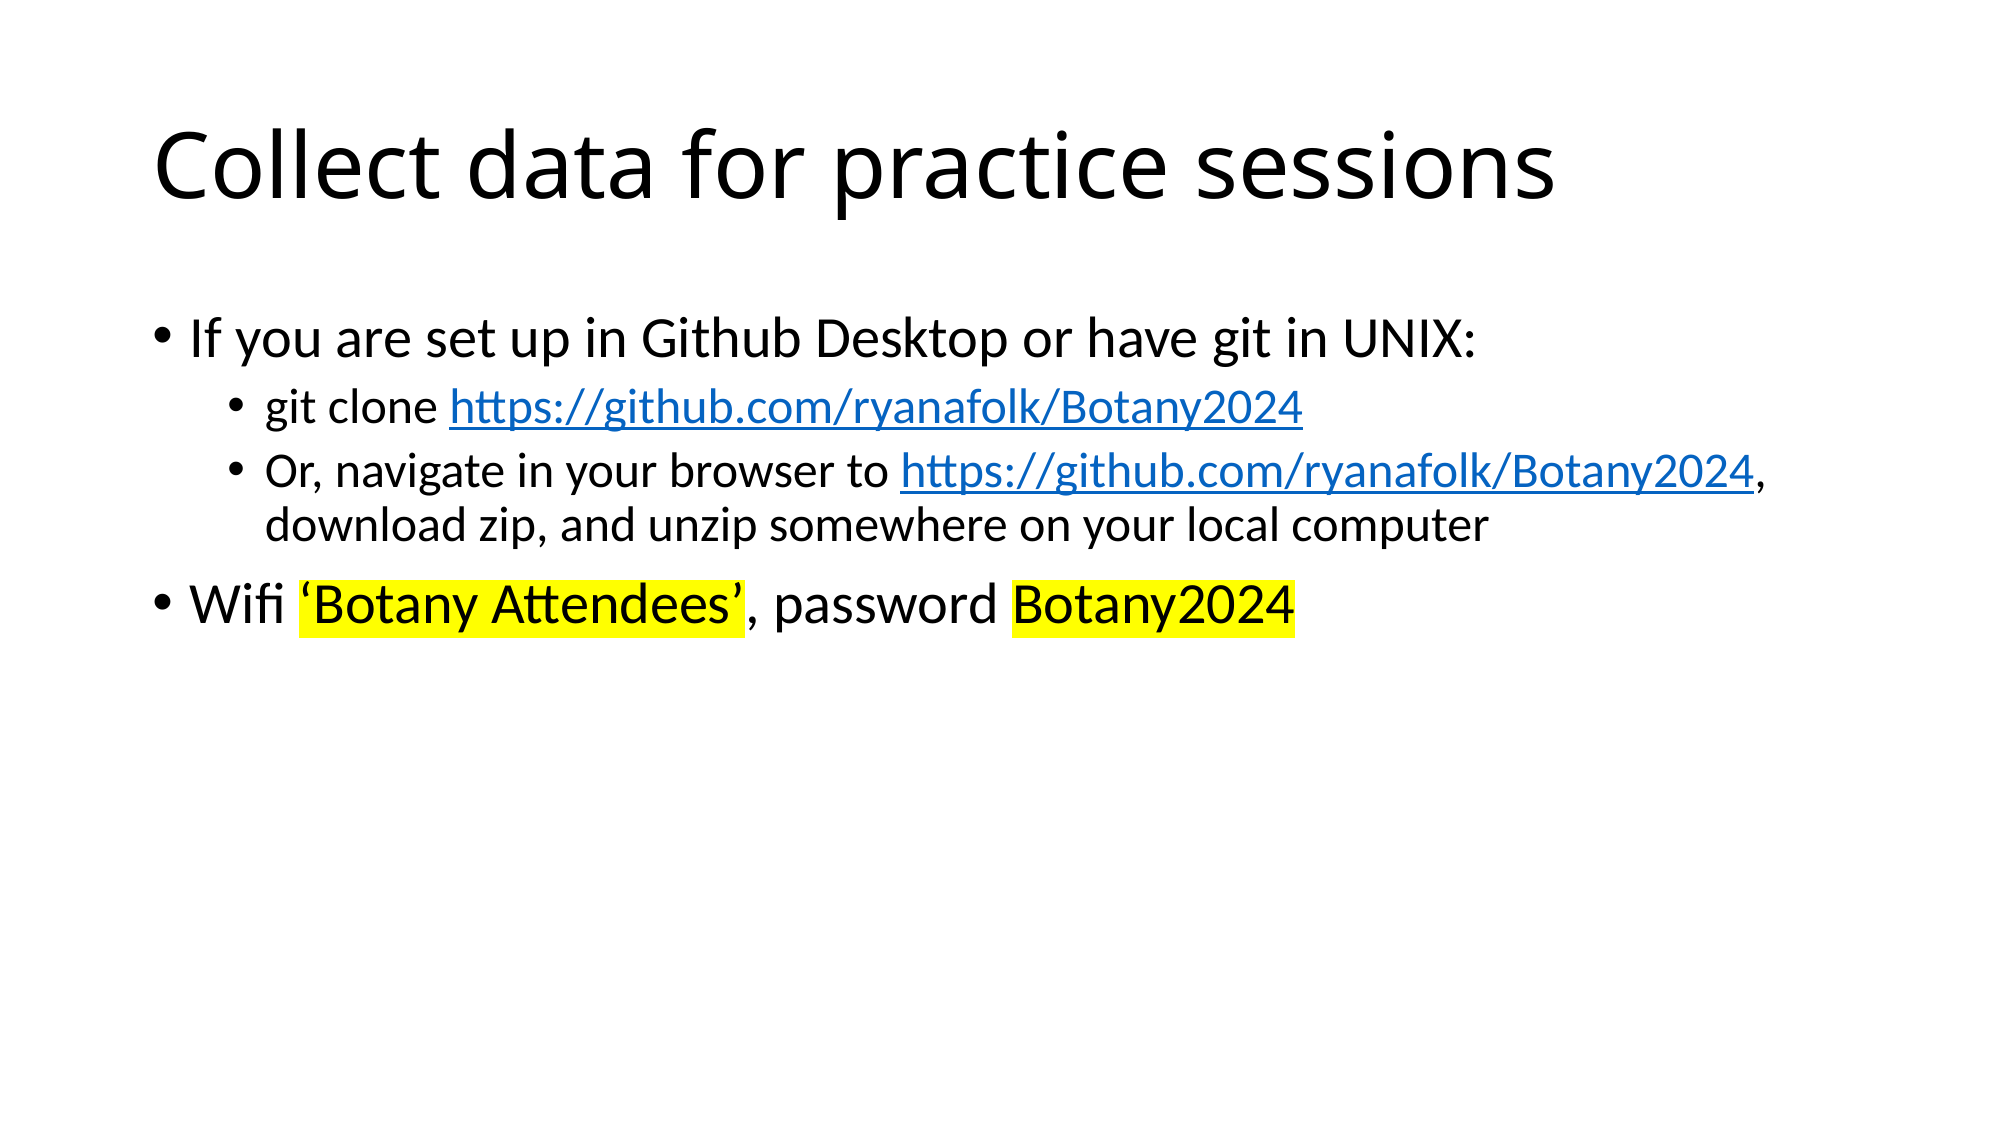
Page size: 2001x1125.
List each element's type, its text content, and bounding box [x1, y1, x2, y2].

title Collect data for practice sessions [137, 59, 1863, 278]
list If you are set up in Github Desktop or have git in UNIX: git clone https://github.com/ryanafolk/Botany2024 Or, navigate in your browser to https://github.com/ryanafolk/Botany2024, download zip, and unzip somewhere on your local computer Wifi ‘Botany Attendees’, password Botany2024 [137, 299, 1863, 1014]
